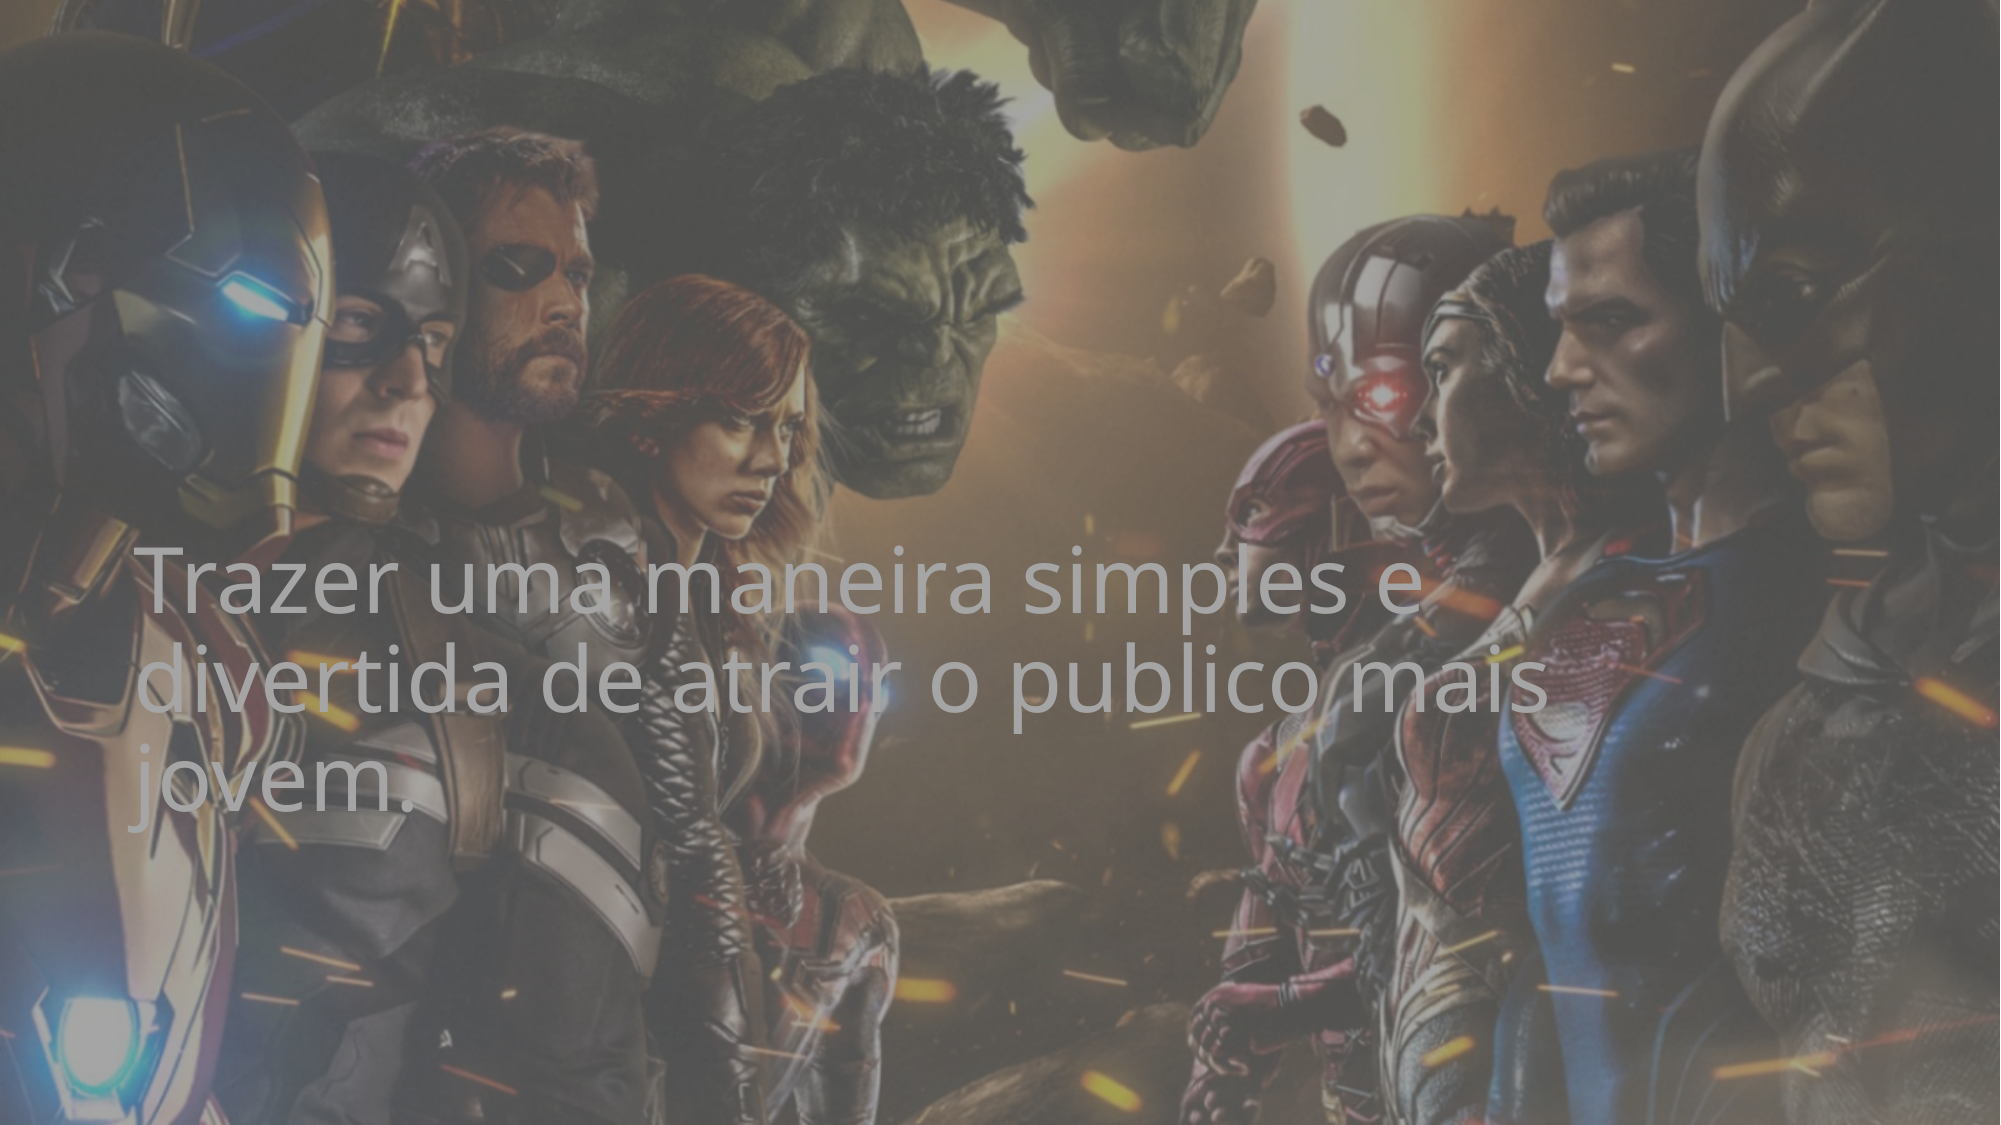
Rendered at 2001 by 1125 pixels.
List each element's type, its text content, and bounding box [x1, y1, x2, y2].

title Trazer uma maneira simples e divertida de atrair o publico mais jovem. [119, 574, 1844, 792]
